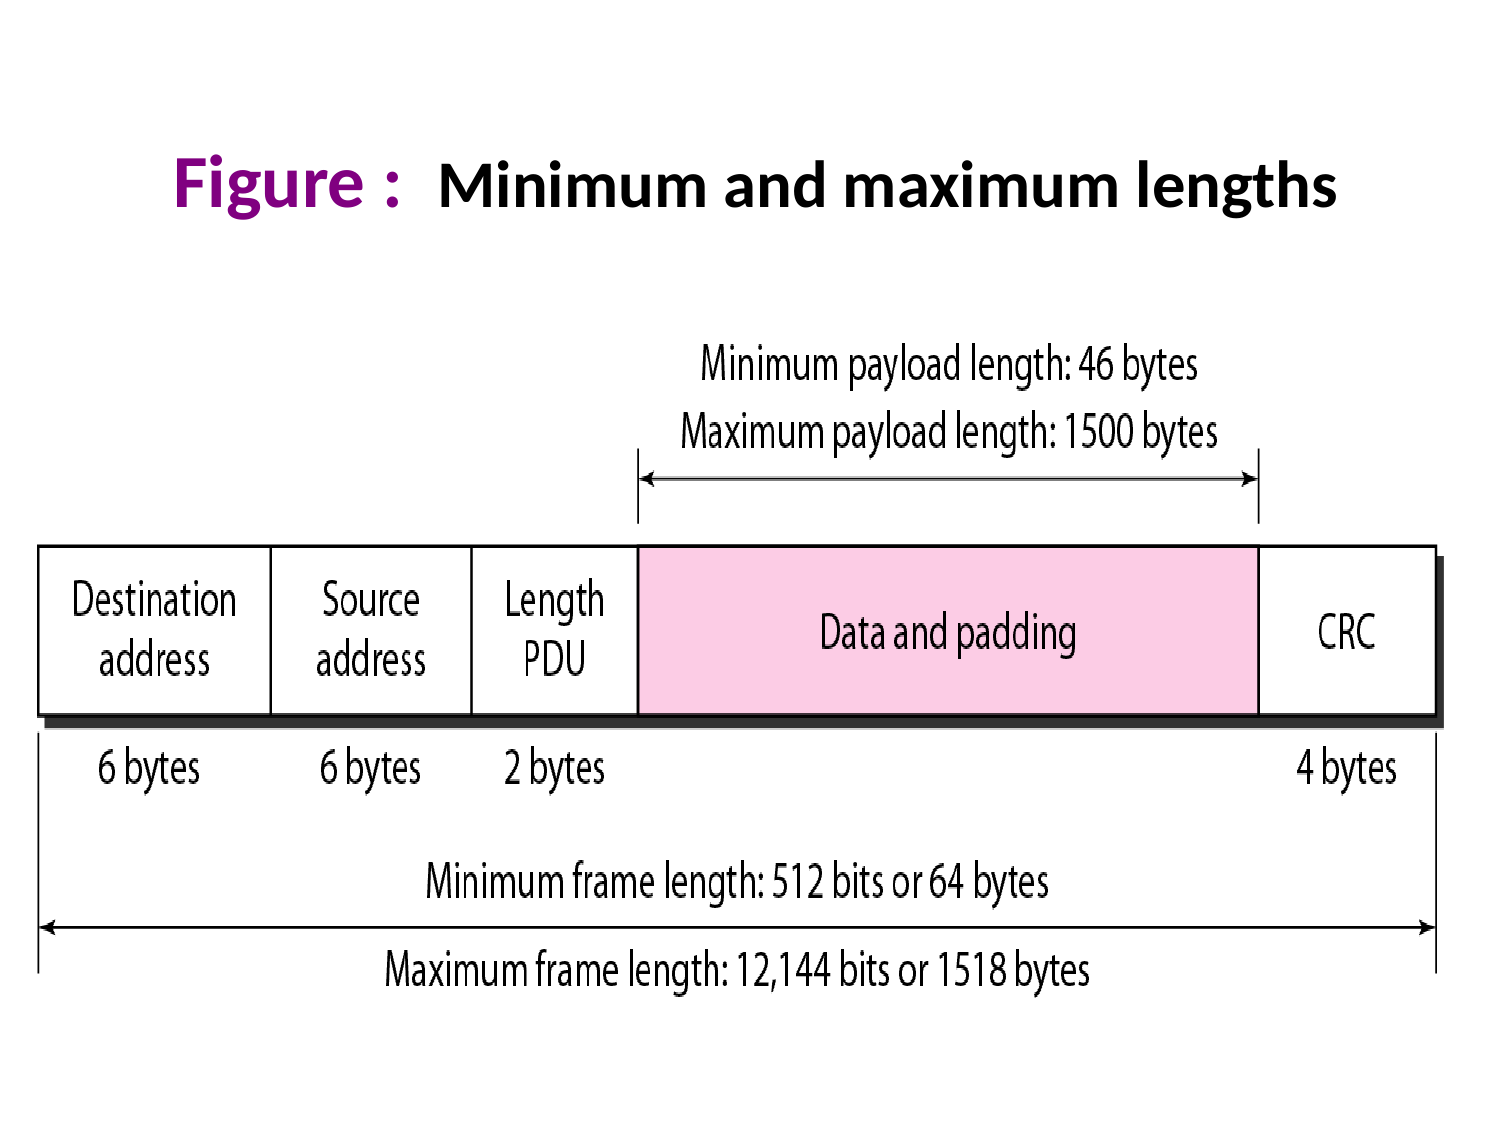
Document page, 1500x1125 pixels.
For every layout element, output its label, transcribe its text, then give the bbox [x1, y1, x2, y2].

text_box Figure : Minimum and maximum lengths [49, 124, 1463, 230]
picture [37, 337, 1445, 1001]
